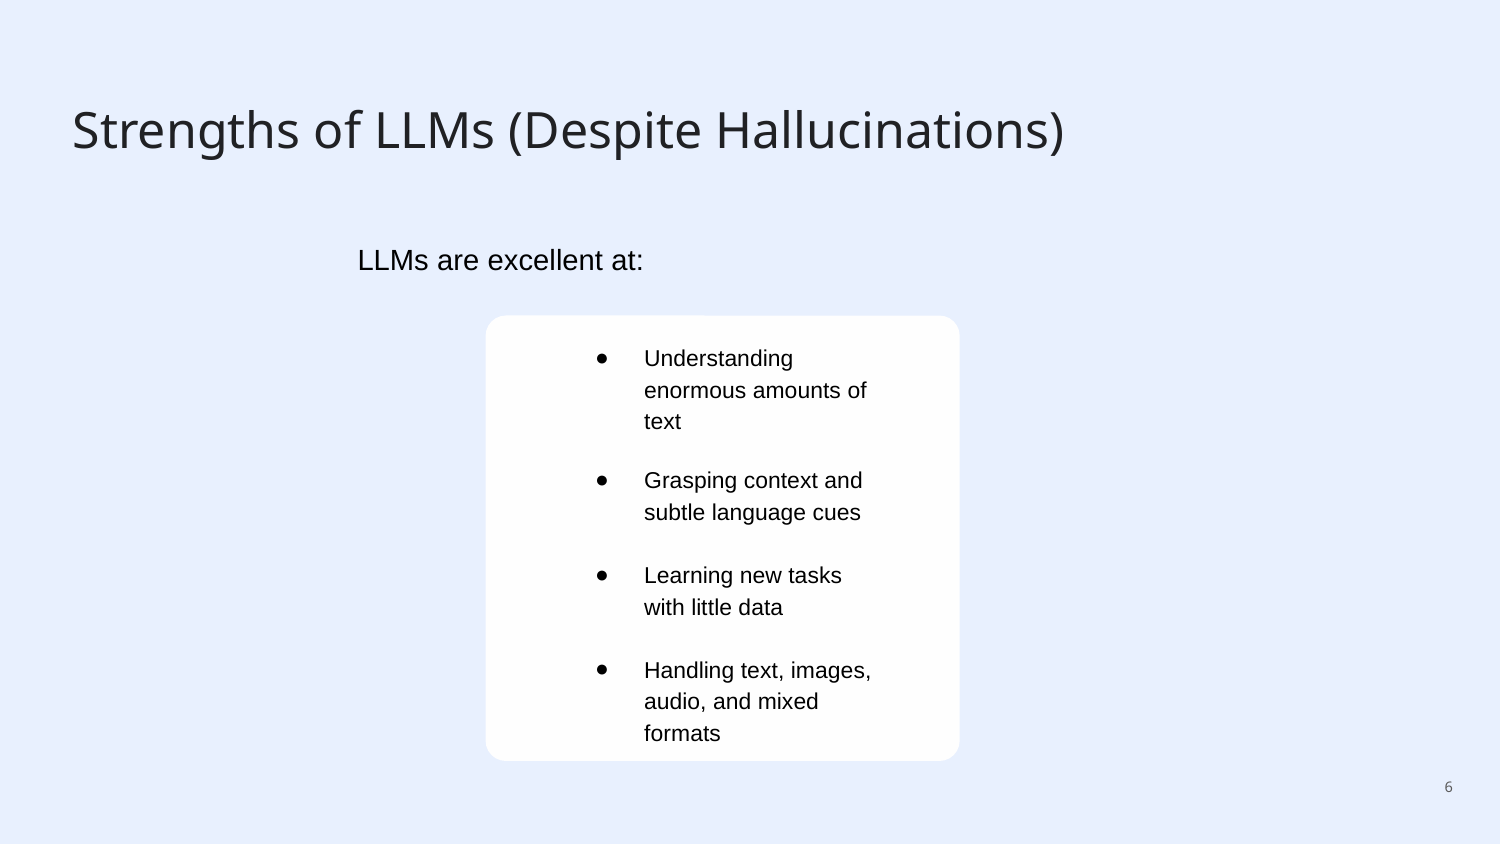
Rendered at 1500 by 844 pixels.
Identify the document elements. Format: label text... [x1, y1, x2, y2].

slide_number ‹#› [1403, 765, 1453, 799]
text_box [485, 315, 960, 761]
list LLMs are excellent at: [357, 236, 845, 571]
text_box Strengths of LLMs (Despite Hallucinations) [46, 77, 1097, 237]
text_box Understanding enormous amounts of text Grasping context and subtle language cues Learning new tasks with little data Handling text, images, audio, and mixed formats [539, 339, 907, 737]
